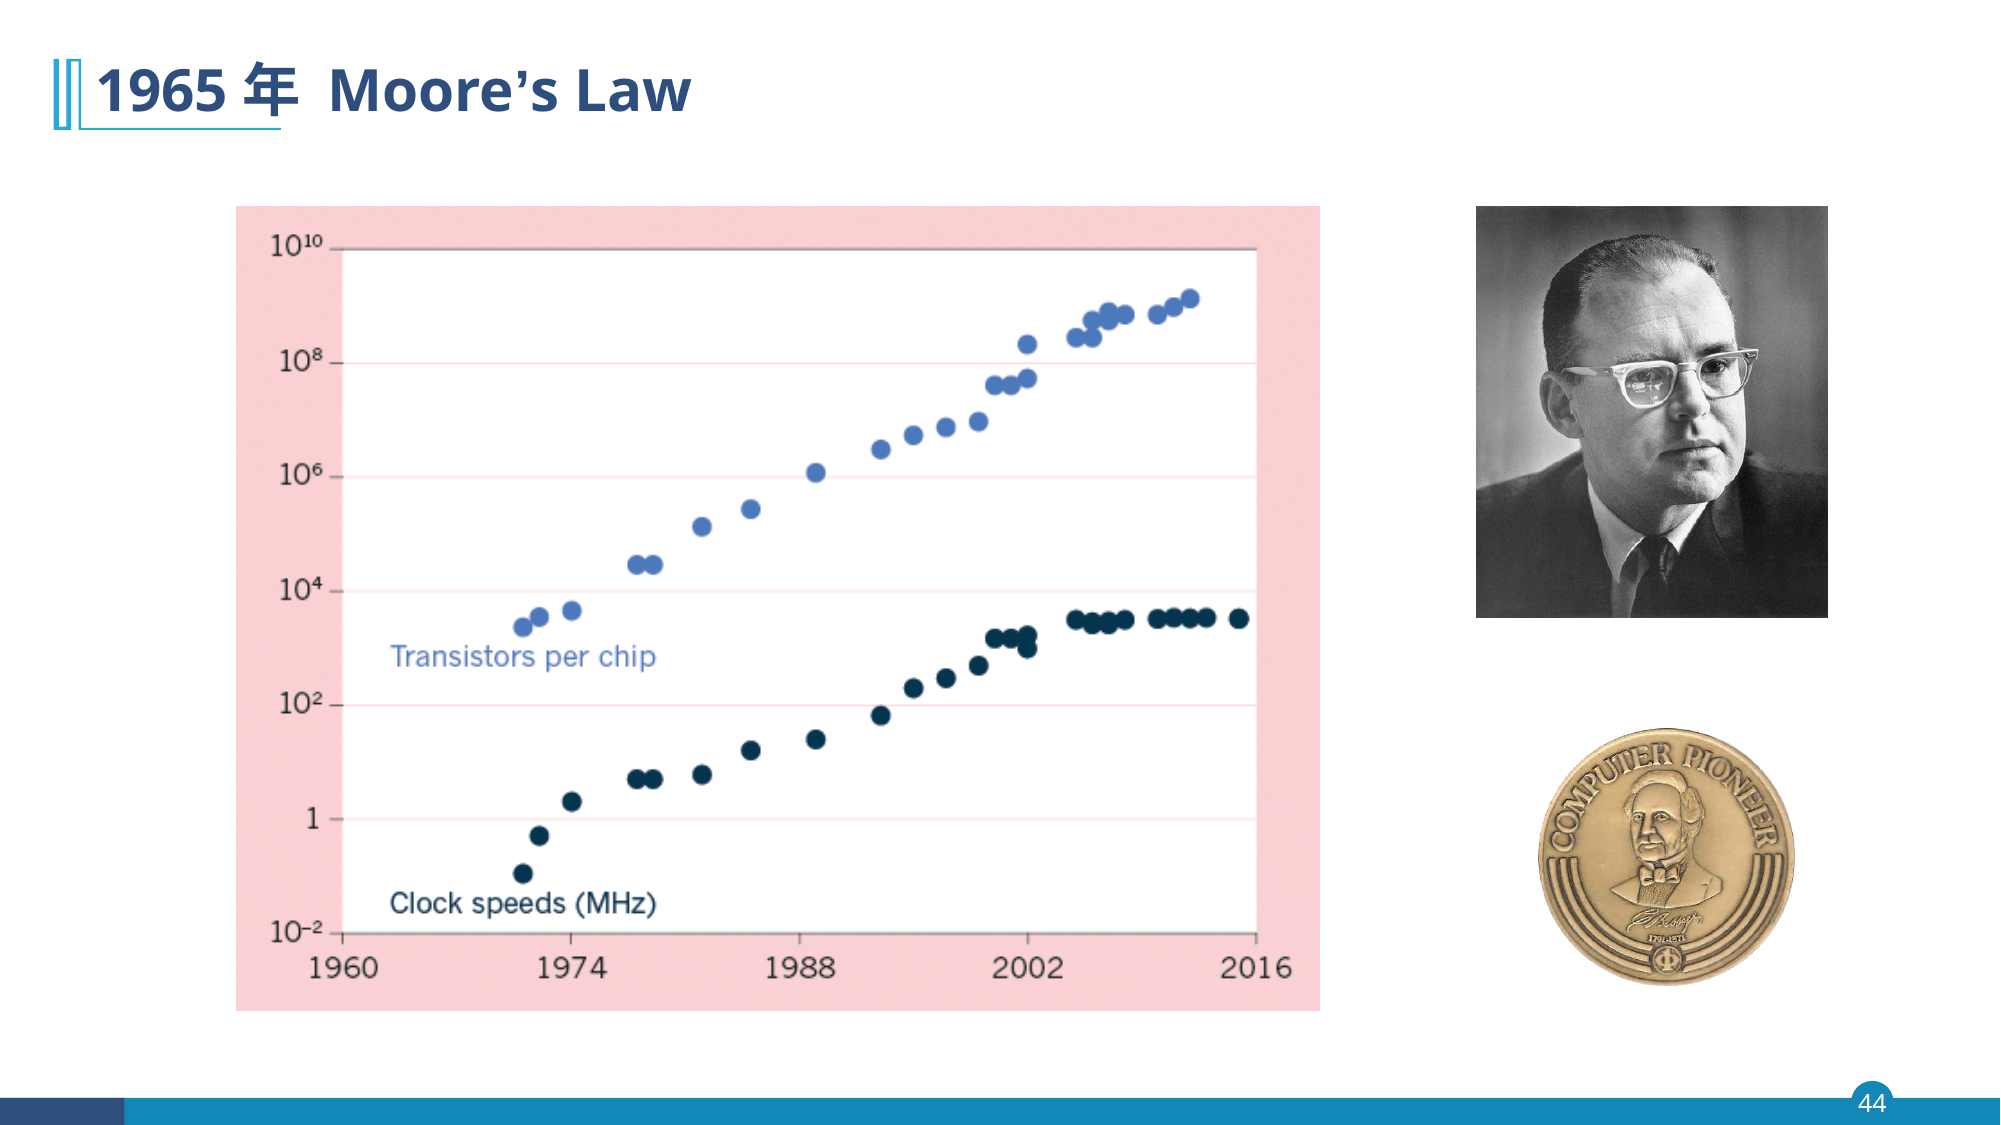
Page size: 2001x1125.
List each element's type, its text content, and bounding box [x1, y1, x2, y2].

picture [1537, 728, 1795, 986]
picture [1476, 206, 1828, 618]
title 1965年 Moore’s Law [80, 42, 1805, 144]
picture [236, 206, 1320, 1011]
